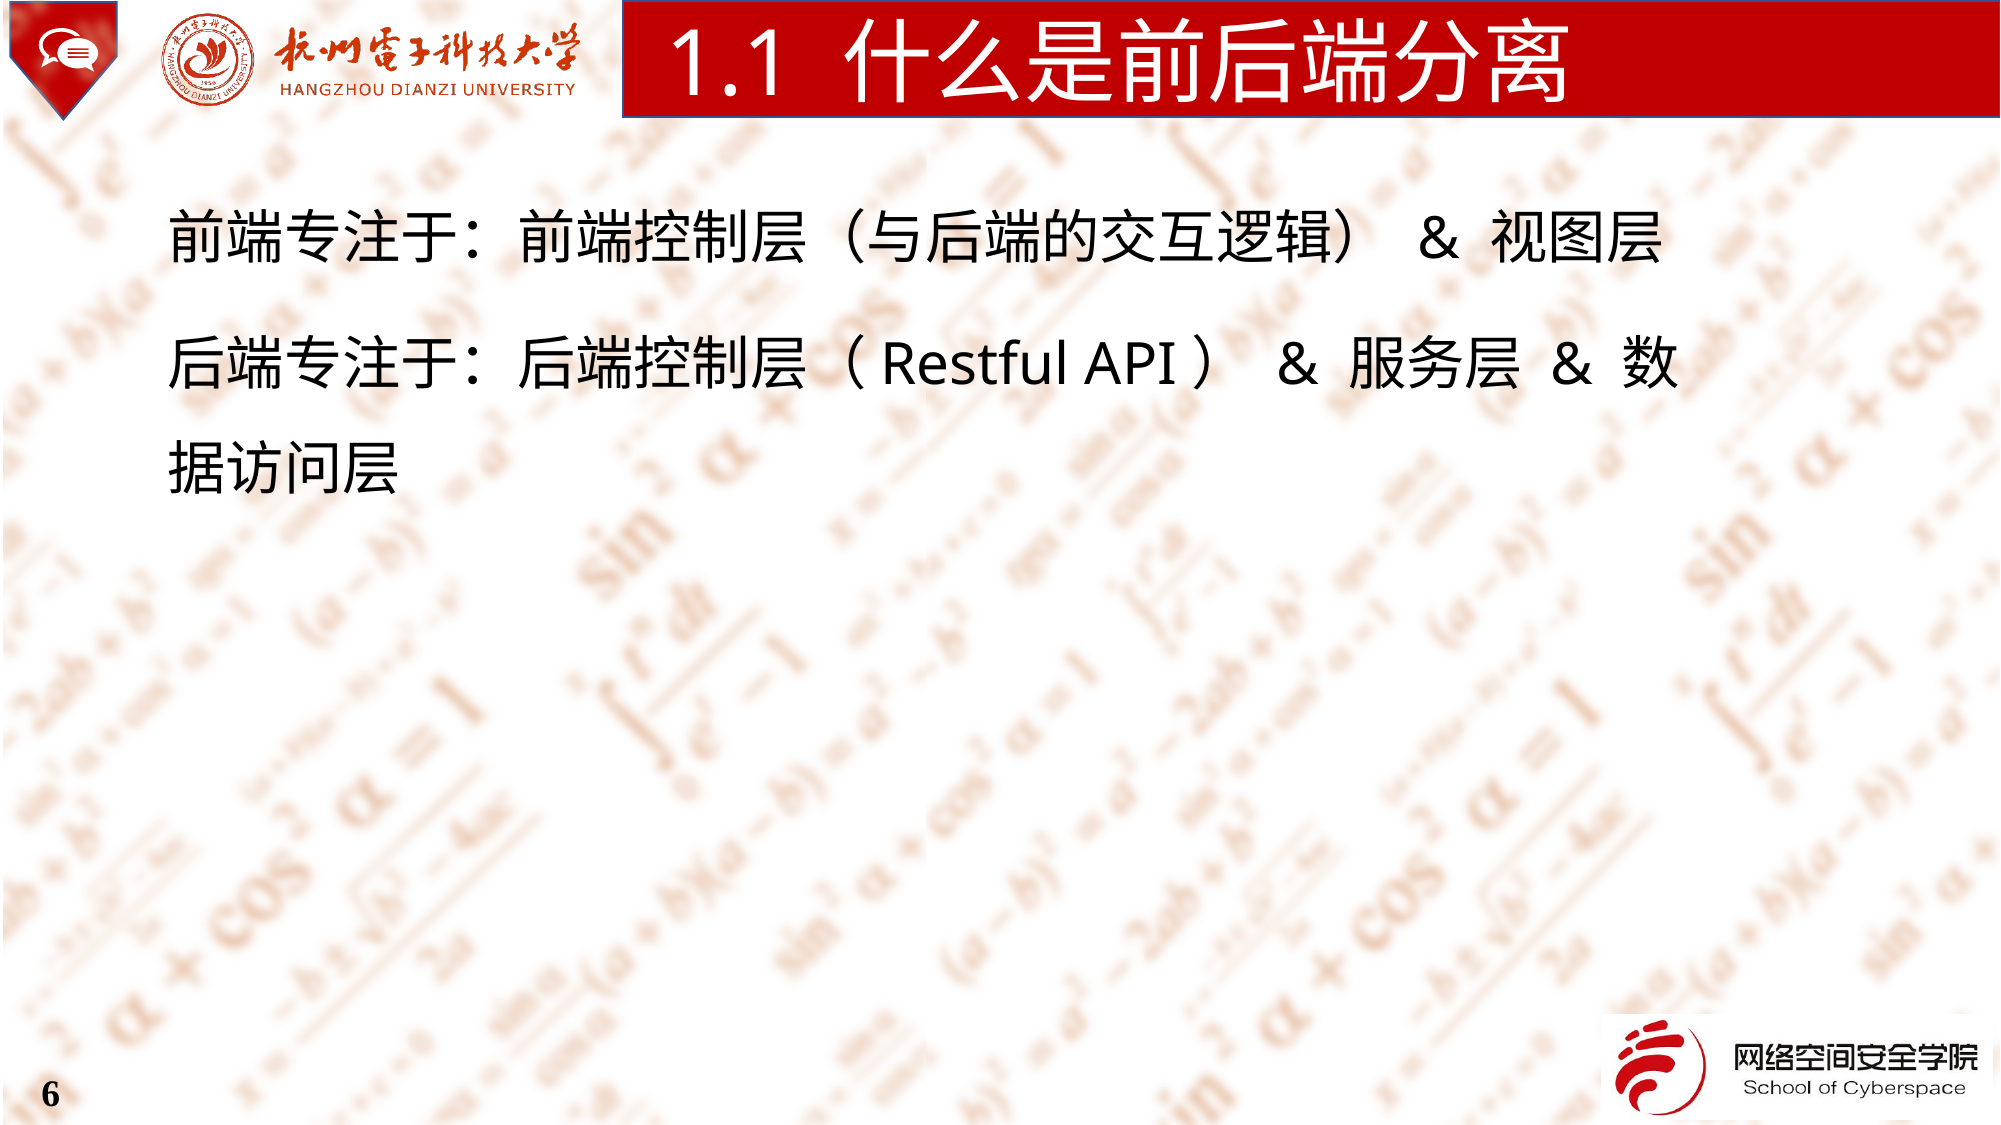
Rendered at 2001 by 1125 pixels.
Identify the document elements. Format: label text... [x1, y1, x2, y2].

slide_number 6 [26, 1061, 477, 1122]
text_box 前端专注于：前端控制层（与后端的交互逻辑） & 视图层 后端专注于：后端控制层（Restful API） & 服务层 & 数据访问层 [152, 158, 1707, 967]
picture [1601, 1014, 1993, 1120]
picture [155, 10, 591, 108]
text_box 1.1 什么是前后端分离 [650, 19, 1976, 98]
